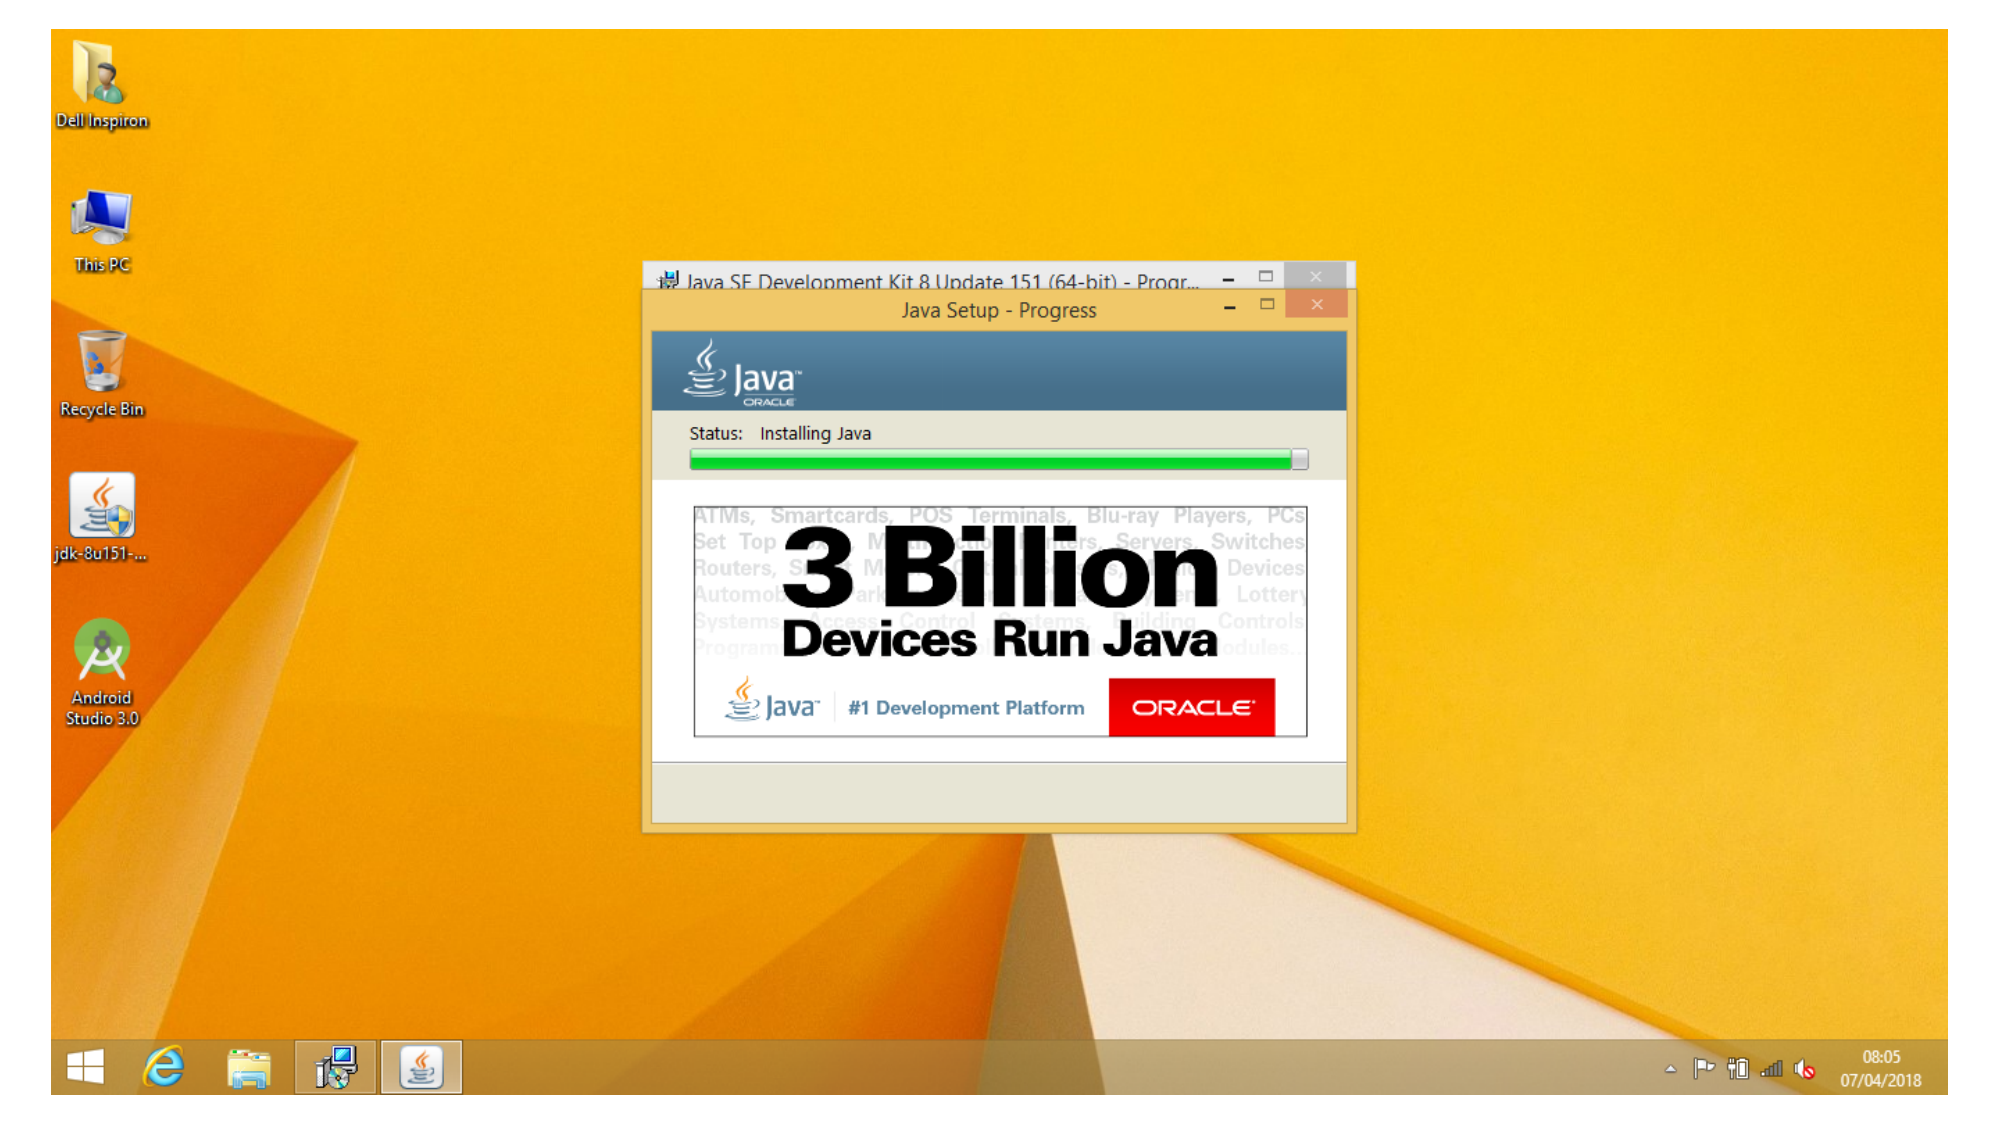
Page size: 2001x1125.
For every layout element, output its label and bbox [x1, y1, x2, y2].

list [51, 29, 1948, 1095]
